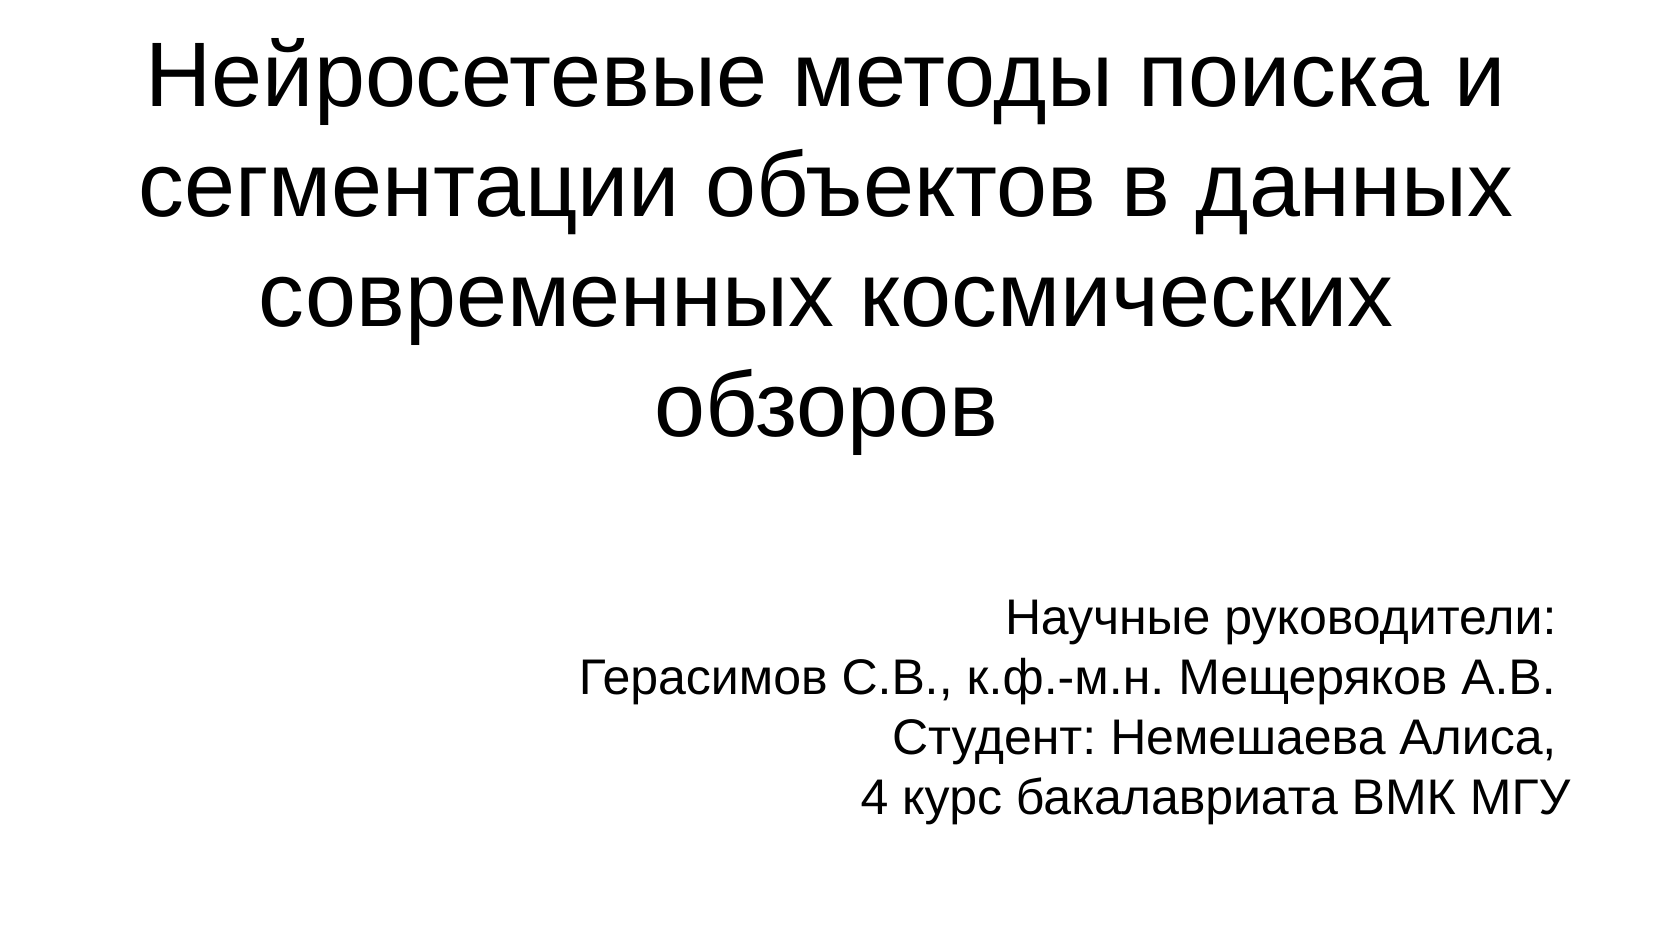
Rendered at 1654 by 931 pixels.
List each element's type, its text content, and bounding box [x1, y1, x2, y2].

text_box Научные руководители: Герасимов С.В., к.ф.-м.н. Мещеряков А.В. Студент: Немешаева Алиса, 4 курс бакалавриата ВМК МГУ [82, 588, 1571, 821]
text_box Нейросетевые методы поиска и сегментации объектов в данных современных космических обзоров [82, 30, 1571, 441]
